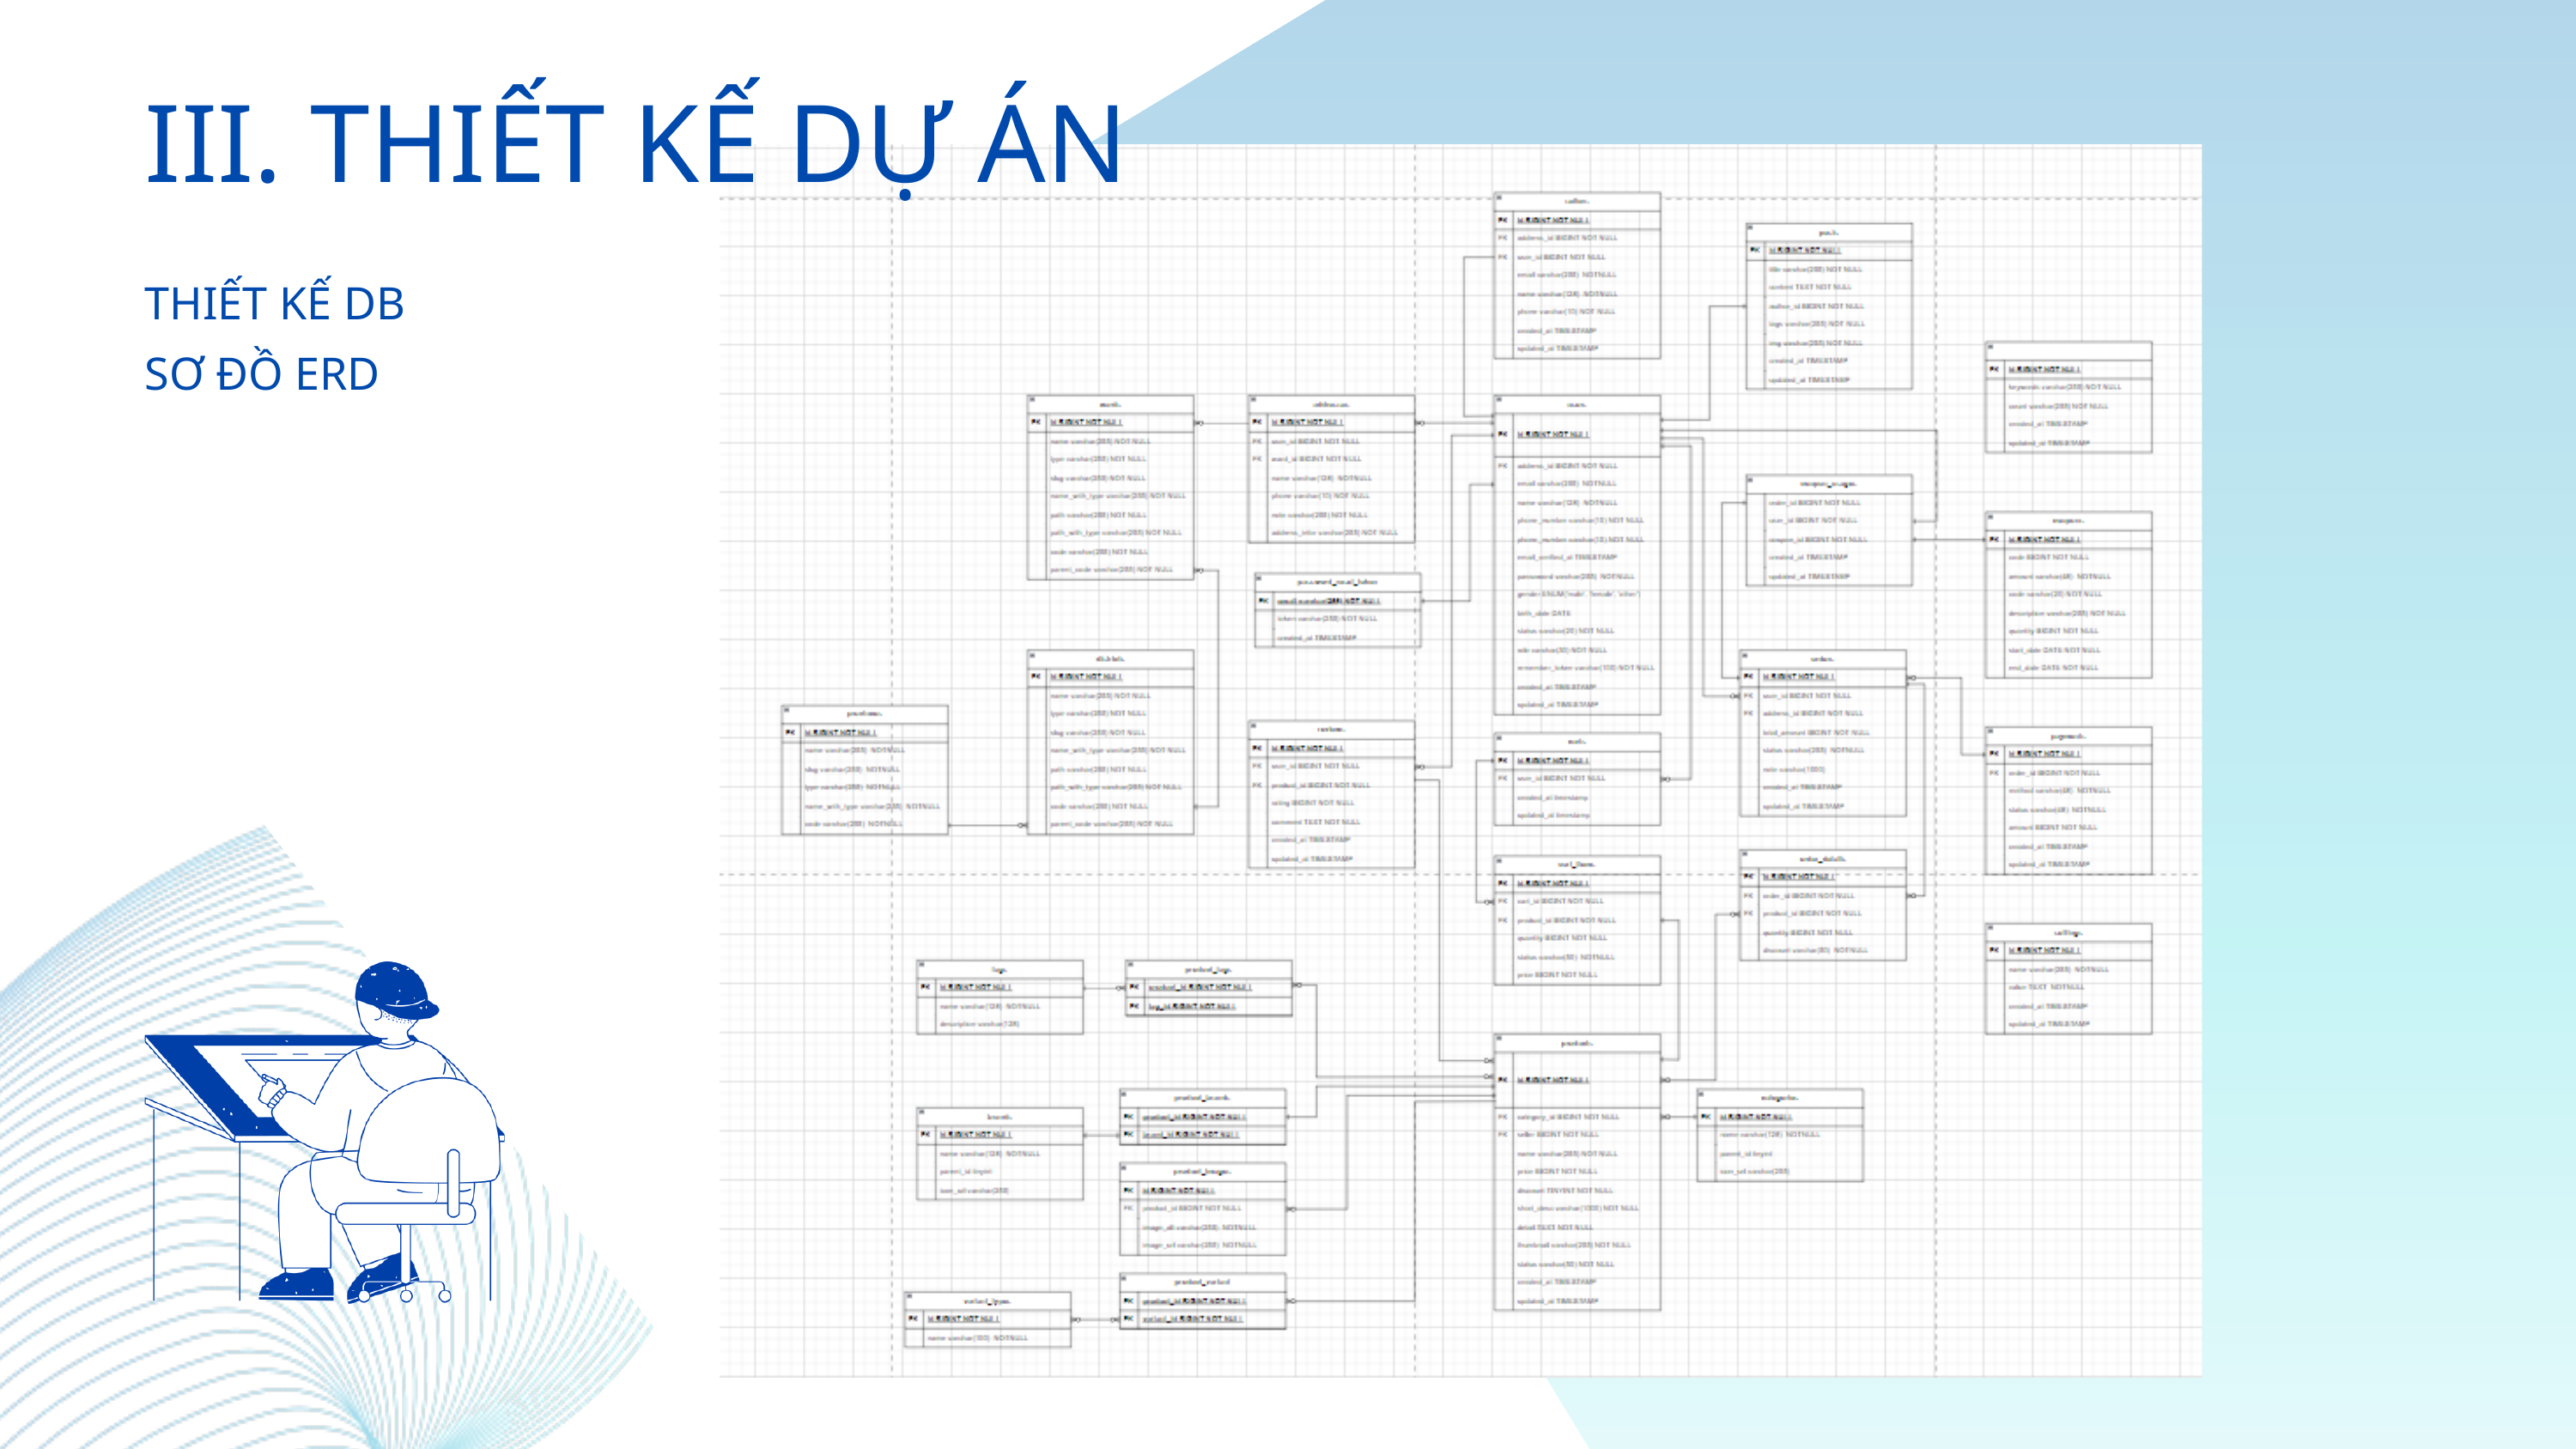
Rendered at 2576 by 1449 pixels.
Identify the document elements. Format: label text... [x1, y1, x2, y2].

text_box III. THIẾT KẾ DỰ ÁN [144, 96, 1263, 204]
text_box THIẾT KẾ DB SƠ ĐỒ ERD [144, 258, 704, 399]
text_box [0, 783, 704, 1449]
text_box [1167, 0, 2576, 1449]
text_box [720, 144, 2202, 1378]
text_box [144, 961, 505, 1304]
